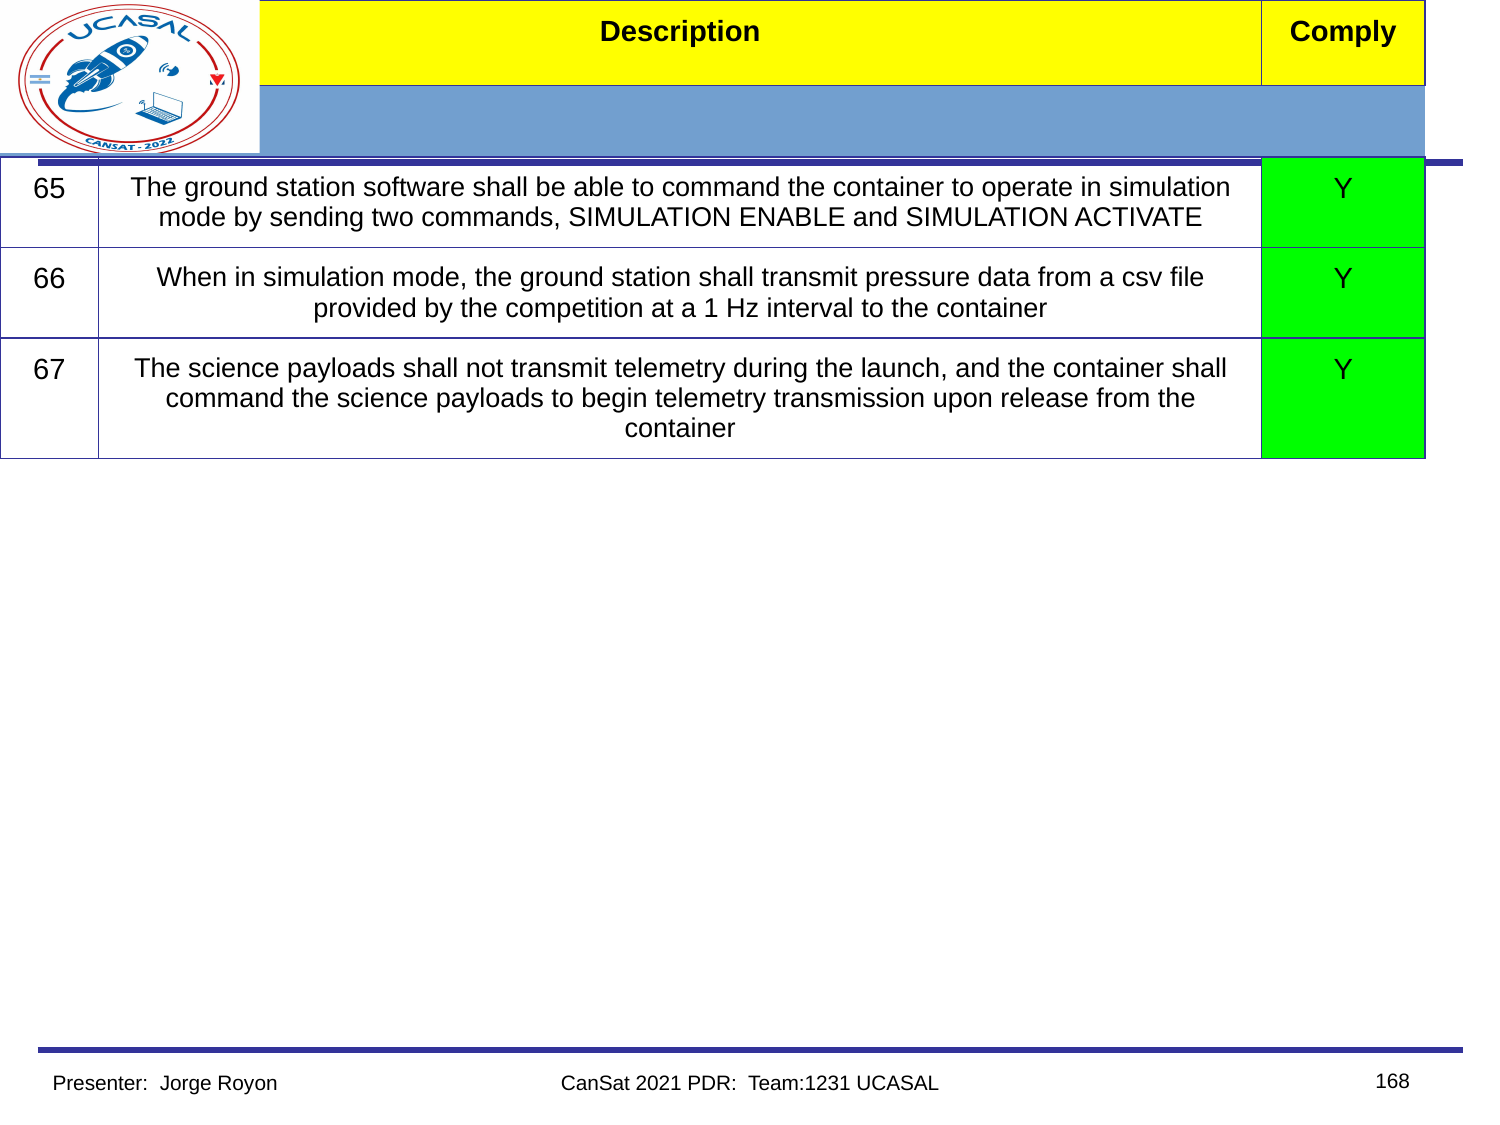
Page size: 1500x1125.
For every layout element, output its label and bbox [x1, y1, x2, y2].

text_box [37, 1062, 413, 1103]
table_cell [1, 248, 98, 337]
footer [450, 1062, 1050, 1103]
table_header [1262, 1, 1424, 85]
list [37, 174, 1463, 1013]
table_cell [1262, 339, 1424, 458]
table_cell [1, 158, 98, 247]
table_cell [99, 339, 1261, 458]
table_cell [99, 248, 1261, 337]
table_cell [99, 158, 1261, 247]
table_cell [1262, 158, 1424, 247]
table_cell [1262, 248, 1424, 337]
table_cell [1, 339, 98, 458]
slide_number [1312, 1059, 1425, 1100]
table_header [260, 1, 1261, 85]
picture [0, 0, 260, 153]
